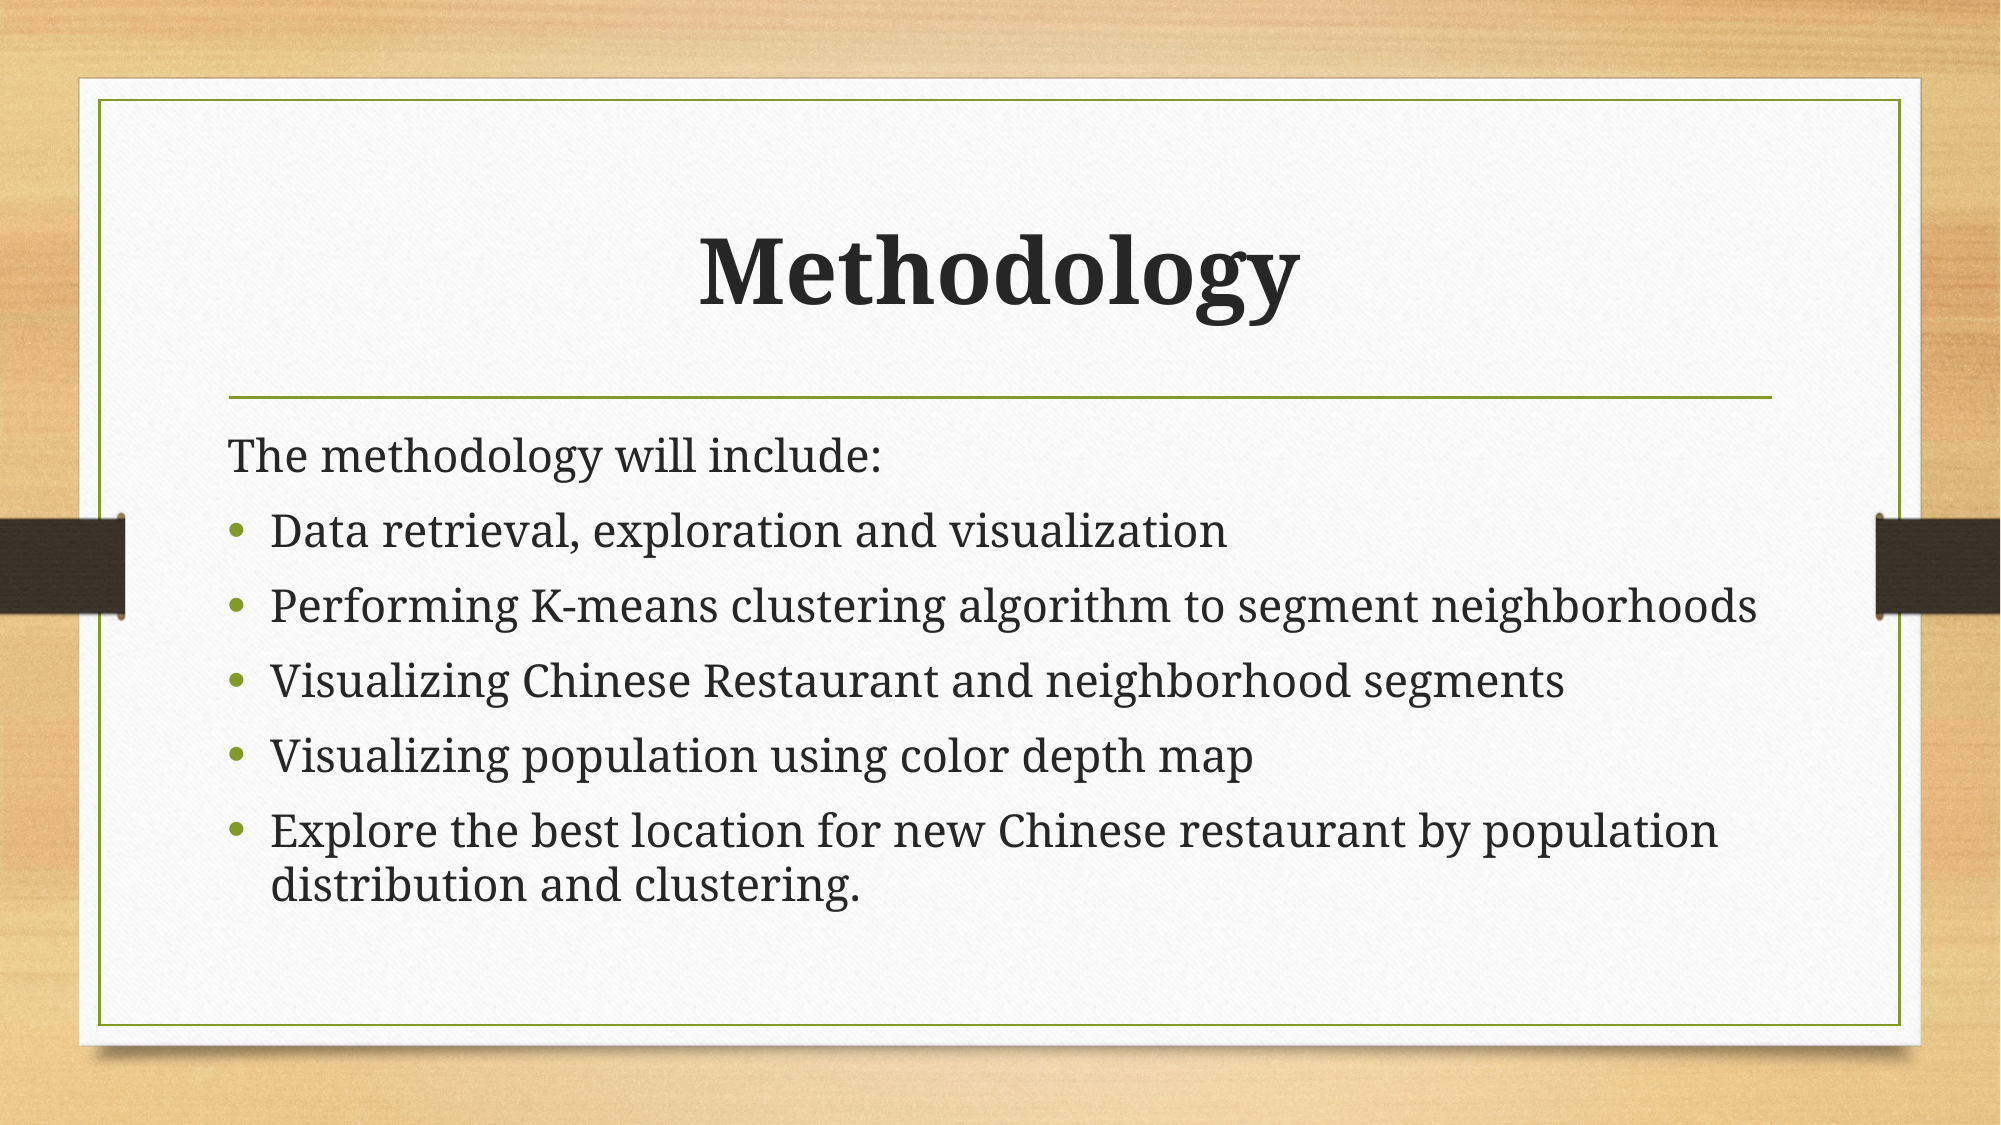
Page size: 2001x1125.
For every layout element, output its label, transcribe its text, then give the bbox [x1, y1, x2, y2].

list The methodology will include: Data retrieval, exploration and visualization Performing K-means clustering algorithm to segment neighborhoods Visualizing Chinese Restaurant and neighborhood segments Visualizing population using color depth map Explore the best location for new Chinese restaurant by population distribution and clustering. [212, 419, 1788, 964]
picture [0, 0, 2001, 1125]
title Methodology [212, 161, 1788, 375]
